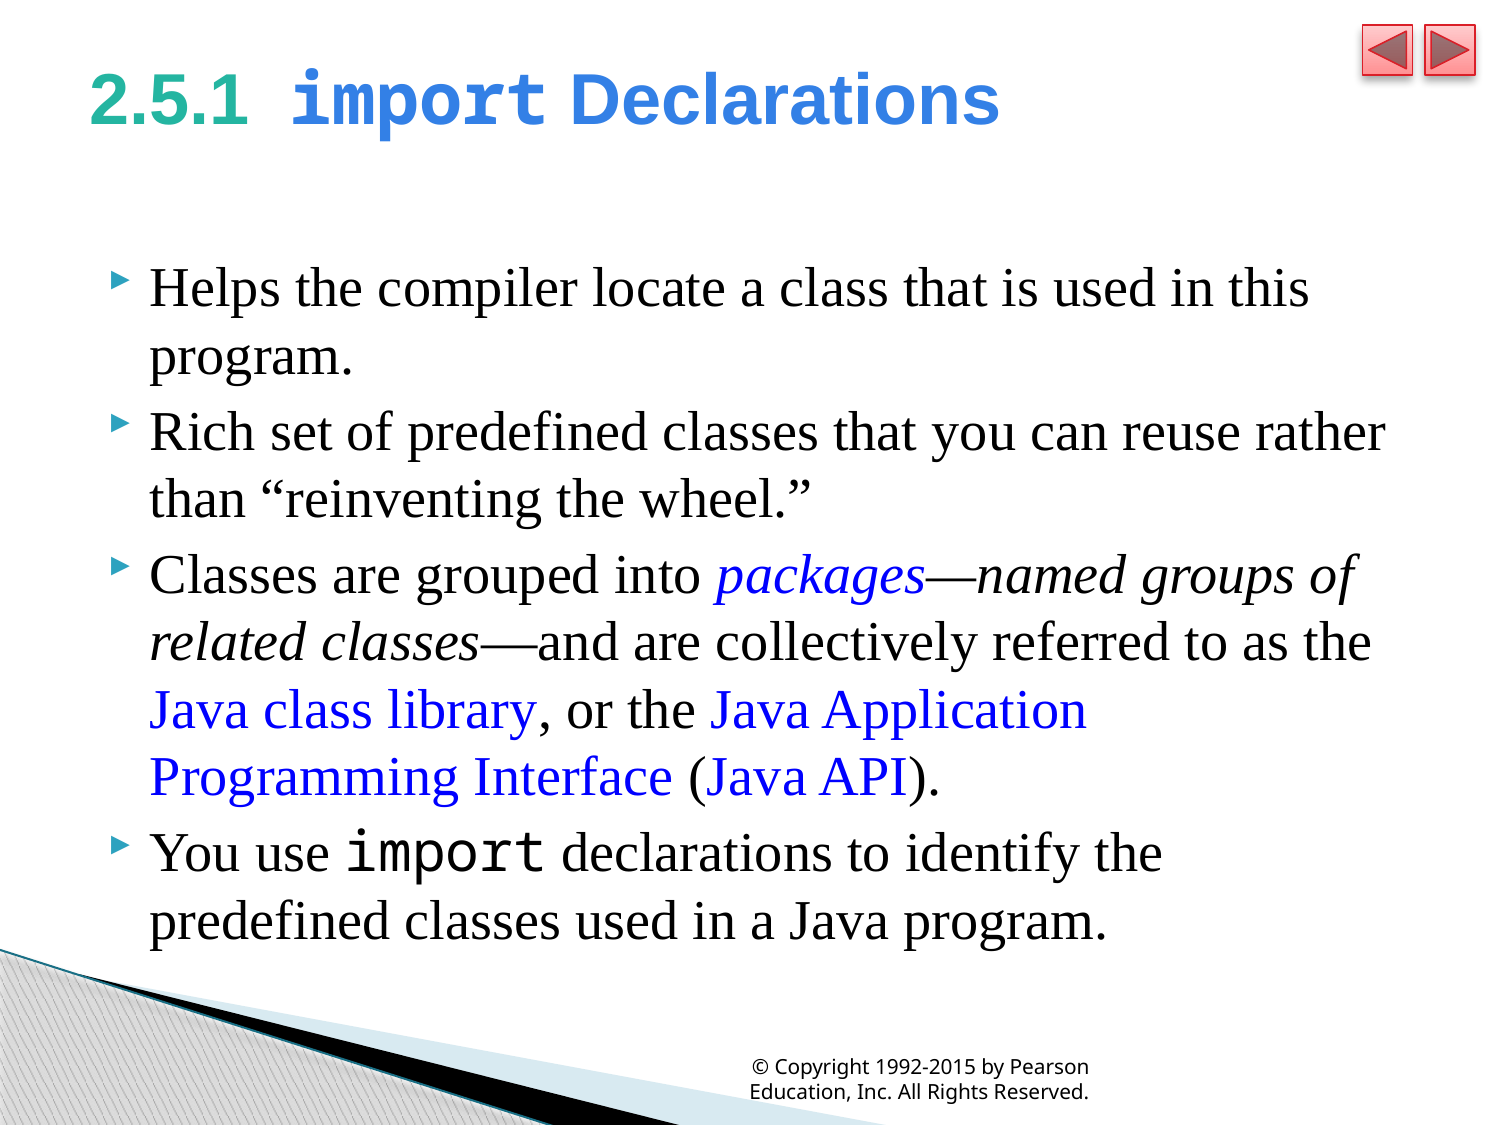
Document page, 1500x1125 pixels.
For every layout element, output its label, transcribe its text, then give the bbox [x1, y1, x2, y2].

title 2.5.1 import Declarations [75, 45, 1425, 233]
list Helps the compiler locate a class that is used in this program. Rich set of predefined classes that you can reuse rather than “reinventing the wheel.” Classes are grouped into packages—named groups of related classes—and are collectively referred to as the Java class library, or the Java Application Programming Interface (Java API). You use import declarations to identify the predefined classes used in a Java program. [75, 242, 1425, 986]
footer © Copyright 1992-2015 by Pearson Education, Inc. All Rights Reserved. [650, 1051, 1105, 1112]
